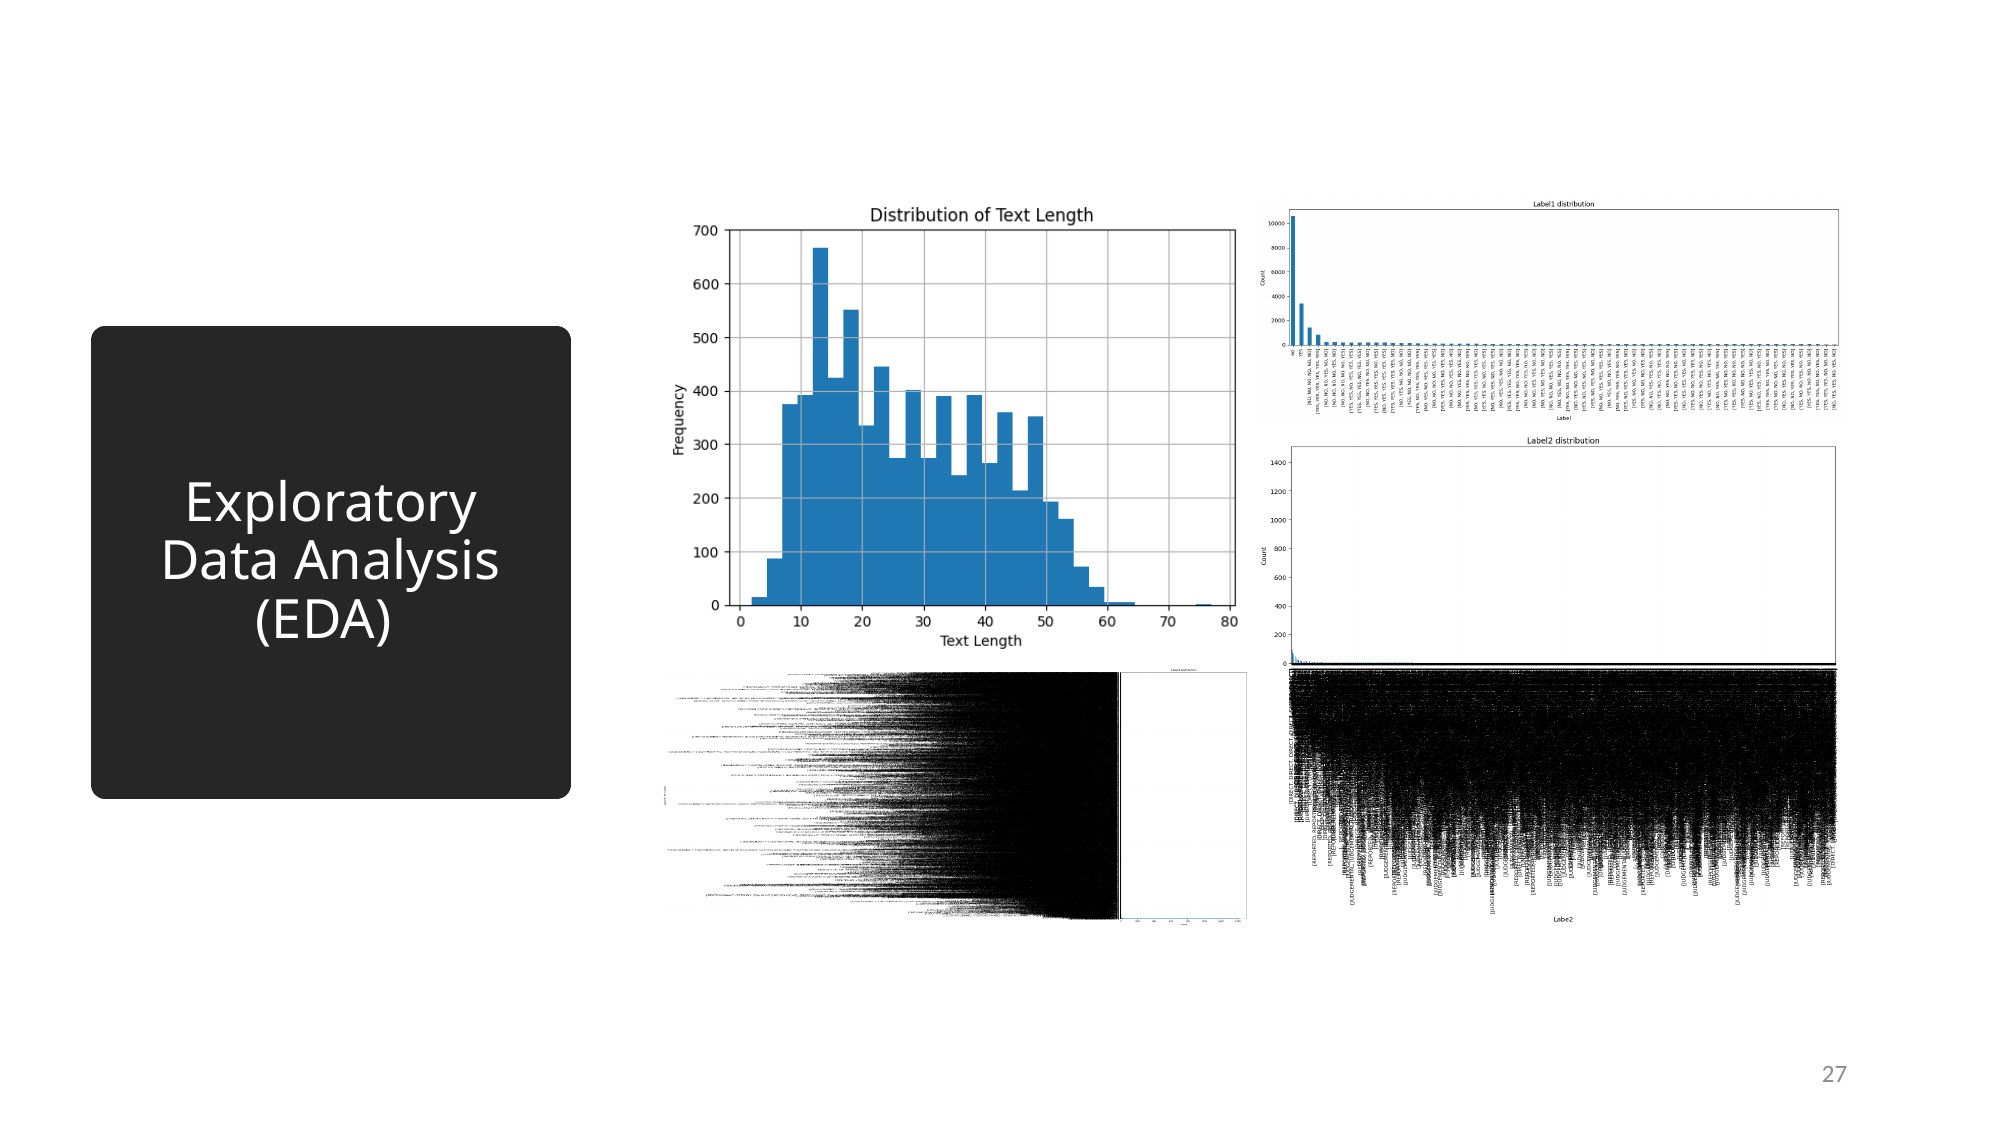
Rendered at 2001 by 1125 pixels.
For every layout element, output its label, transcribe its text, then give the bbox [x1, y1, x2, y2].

picture [662, 667, 1248, 927]
title Exploratory Data Analysis (EDA) [105, 340, 557, 785]
picture [1256, 432, 1842, 927]
picture [1256, 197, 1842, 425]
slide_number 27 [1412, 1042, 1863, 1103]
picture [662, 197, 1248, 659]
